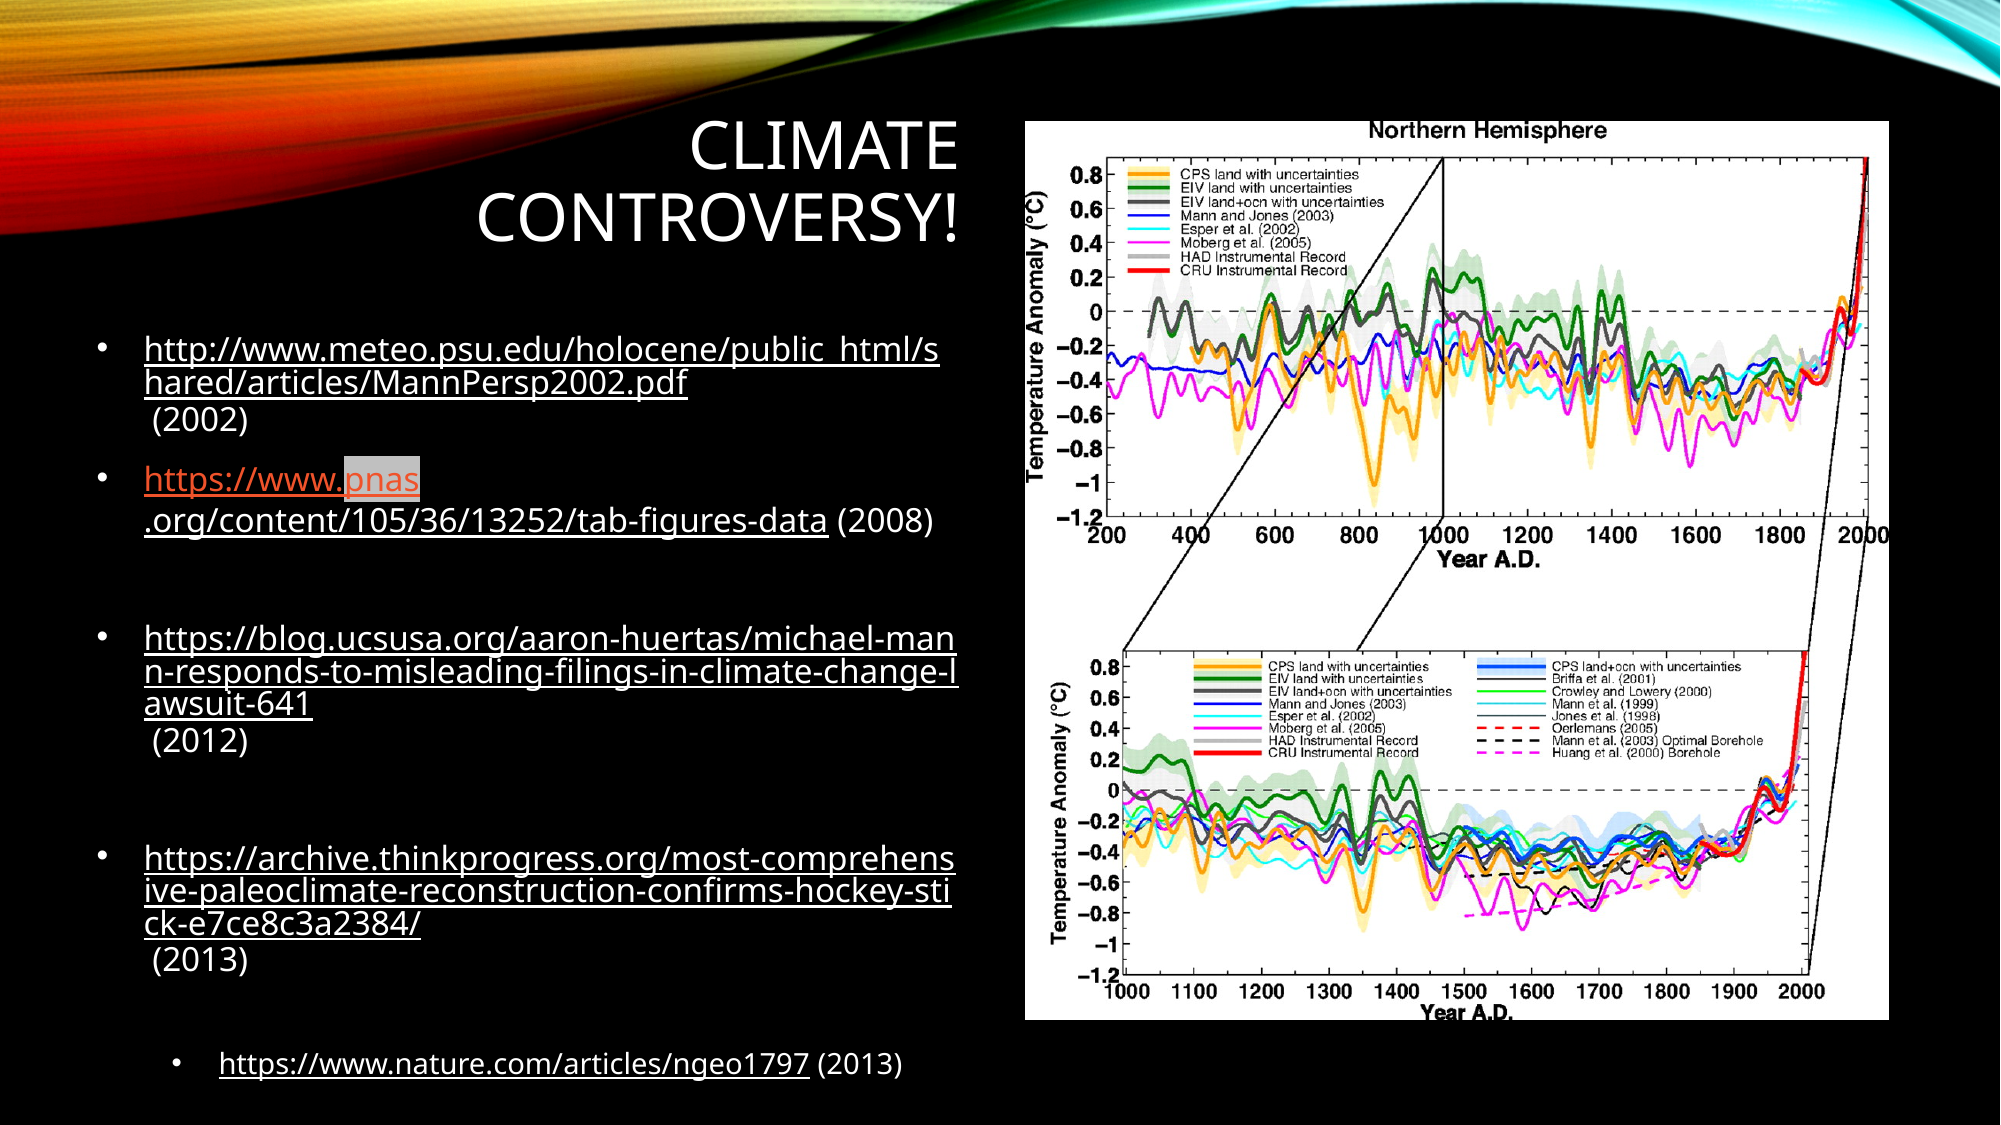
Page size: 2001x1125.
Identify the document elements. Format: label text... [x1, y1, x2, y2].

picture [0, 0, 2000, 237]
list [1024, 121, 1890, 1020]
list http://www.meteo.psu.edu/holocene/public_html/shared/articles/MannPersp2002.pdf (2002) https://www.pnas.org/content/105/36/13252/tab-figures-data (2008) https://blog.ucsusa.org/aaron-huertas/michael-mann-responds-to-misleading-filings-in-climate-change-lawsuit-641 (2012) https://archive.thinkprogress.org/most-comprehensive-paleoclimate-reconstruction-confirms-hockey-stick-e7ce8c3a2384/ (2013) https://www.nature.com/articles/ngeo1797 (2013) https://www.ncdc.noaa.gov/paleo-search/study/14188 (2013) [81, 321, 975, 1067]
title Climate Controversy! [152, 103, 976, 264]
